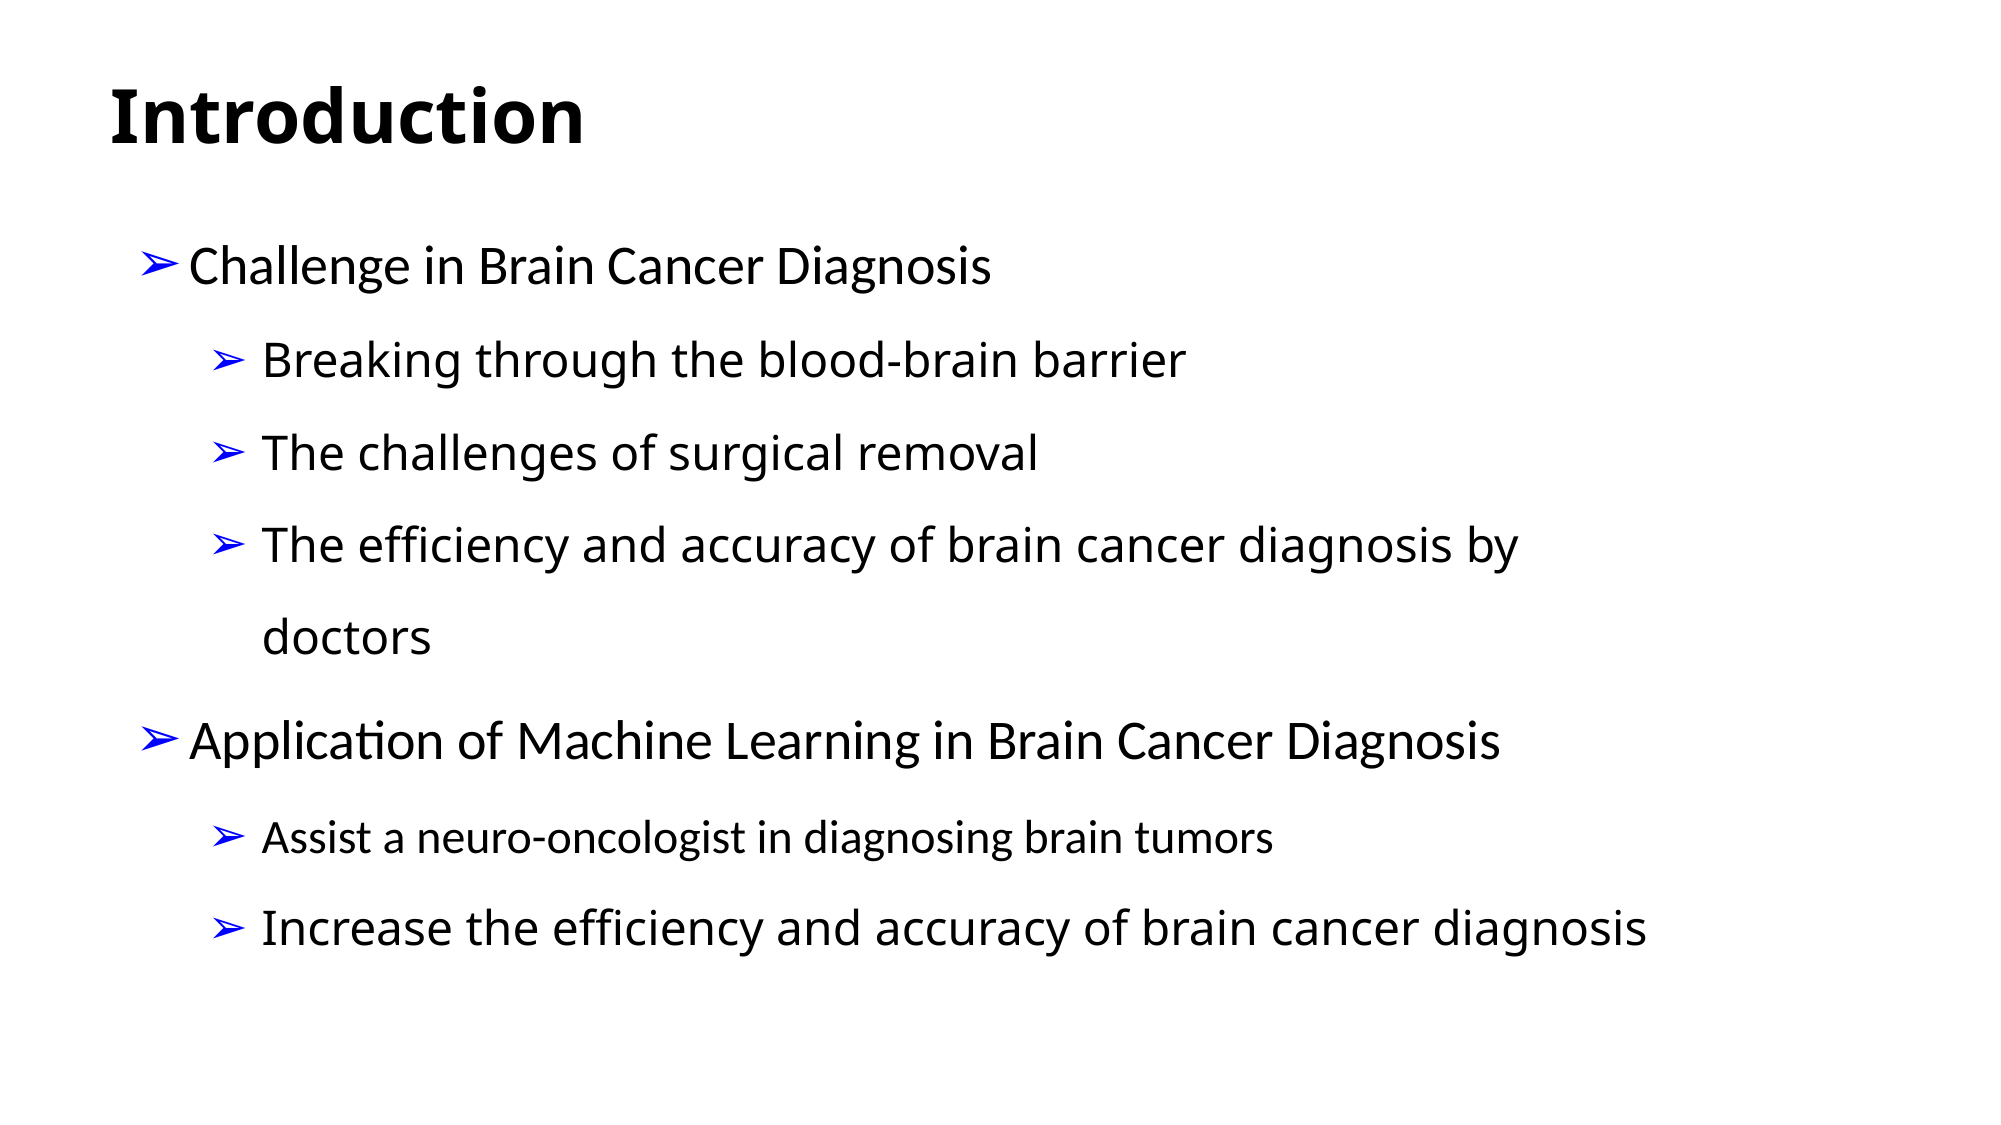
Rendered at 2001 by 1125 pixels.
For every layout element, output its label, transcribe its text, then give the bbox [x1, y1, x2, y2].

text_box Challenge in Brain Cancer Diagnosis Breaking through the blood-brain barrier The challenges of surgical removal The efficiency and accuracy of brain cancer diagnosis by doctors Application of Machine Learning in Brain Cancer Diagnosis Assist a neuro-oncologist in diagnosing brain tumors Increase the efficiency and accuracy of brain cancer diagnosis [102, 173, 1682, 1003]
title Introduction [95, 64, 616, 167]
